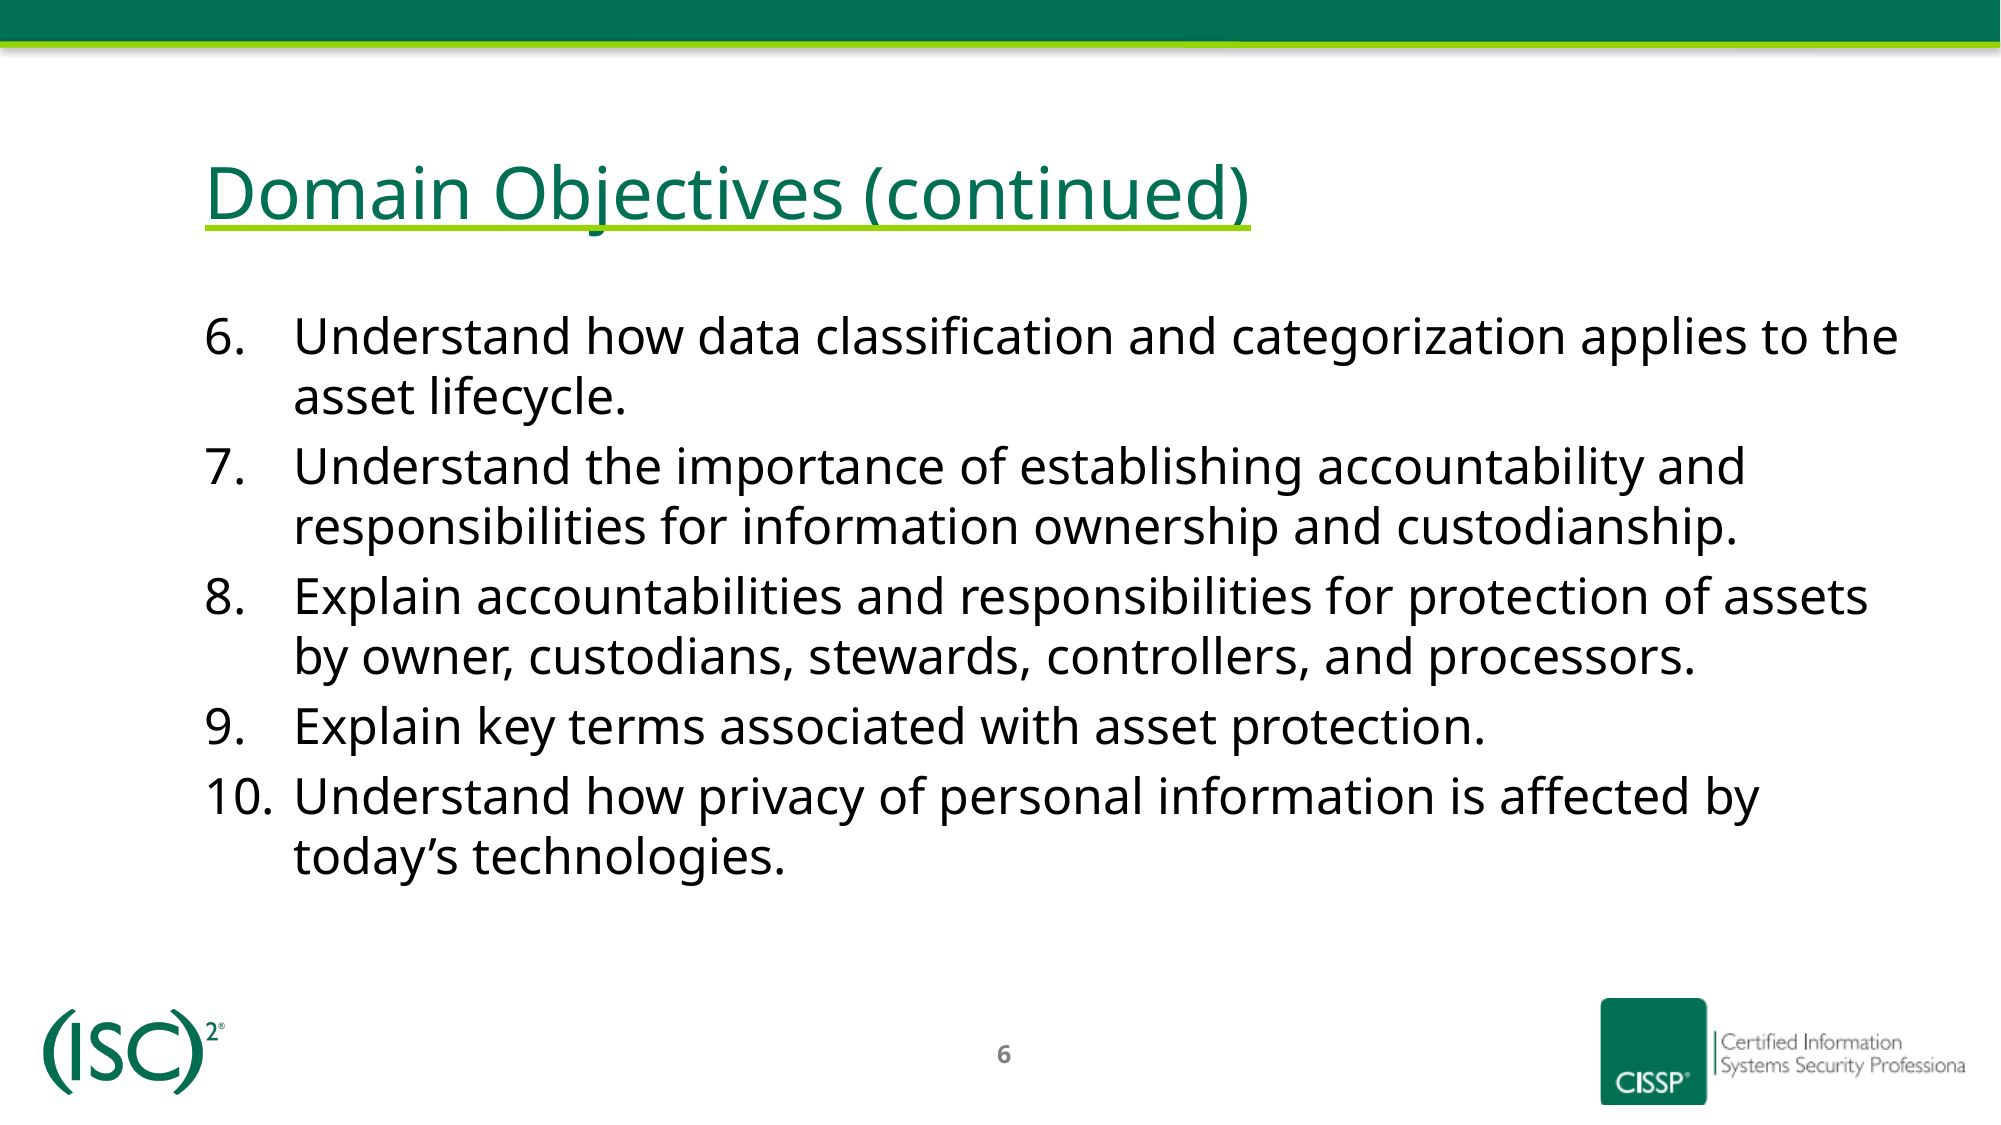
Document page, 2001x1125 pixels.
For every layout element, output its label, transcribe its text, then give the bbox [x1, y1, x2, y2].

text_box Domain Objectives (continued) [190, 115, 1621, 255]
list Understand how data classification and categorization applies to the asset lifecycle. Understand the importance of establishing accountability and responsibilities for information ownership and custodianship. Explain accountabilities and responsibilities for protection of assets by owner, custodians, stewards, controllers, and processors. Explain key terms associated with asset protection. Understand how privacy of personal information is affected by today’s technologies. [189, 297, 1942, 965]
picture [40, 1005, 228, 1099]
